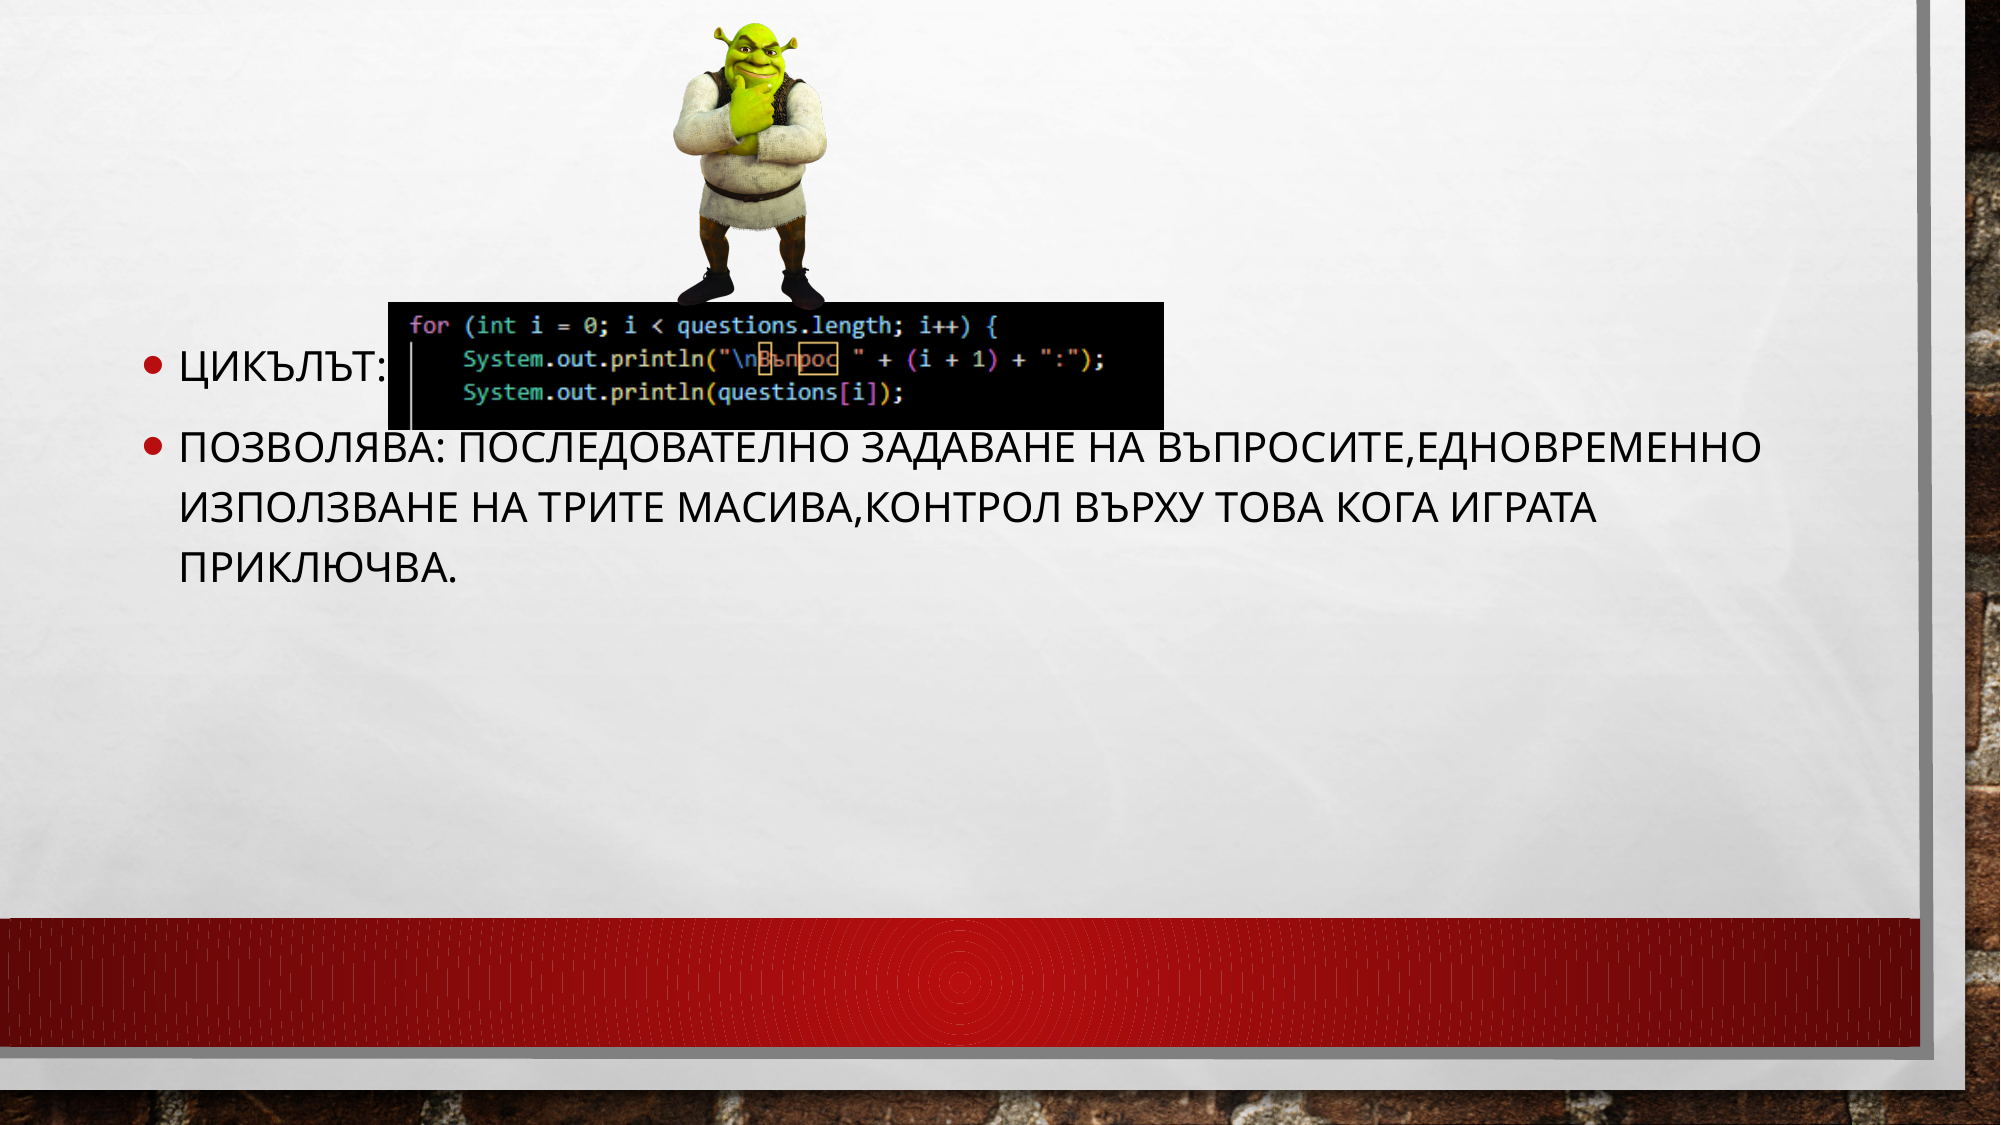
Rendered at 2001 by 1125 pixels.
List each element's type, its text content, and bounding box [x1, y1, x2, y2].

list Цикълът: позволява: последователно задаване на въпросите,едновременно използване на трите масива,контрол върху това кога играта приключва. [126, 188, 1832, 732]
picture [0, 0, 2000, 1125]
picture [388, 0, 1165, 430]
